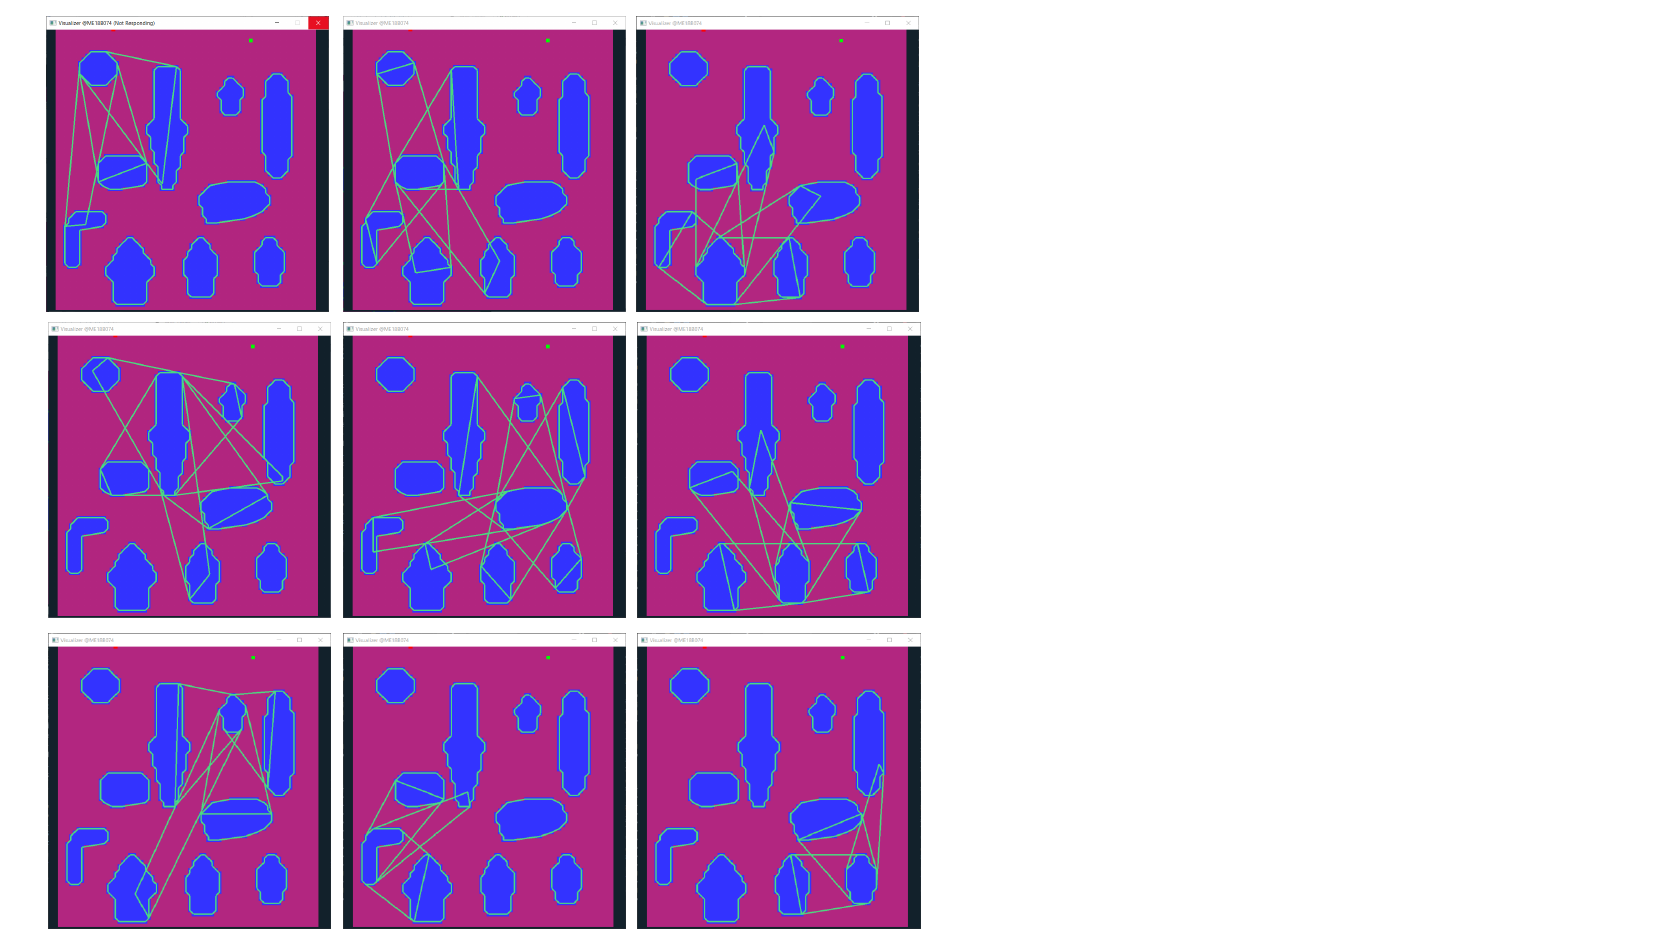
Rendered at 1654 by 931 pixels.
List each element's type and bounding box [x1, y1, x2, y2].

picture [343, 633, 627, 930]
picture [636, 16, 920, 312]
picture [637, 633, 921, 930]
picture [343, 322, 627, 619]
picture [343, 15, 627, 312]
picture [637, 322, 921, 619]
picture [48, 633, 331, 929]
picture [48, 322, 331, 618]
picture [45, 15, 329, 312]
